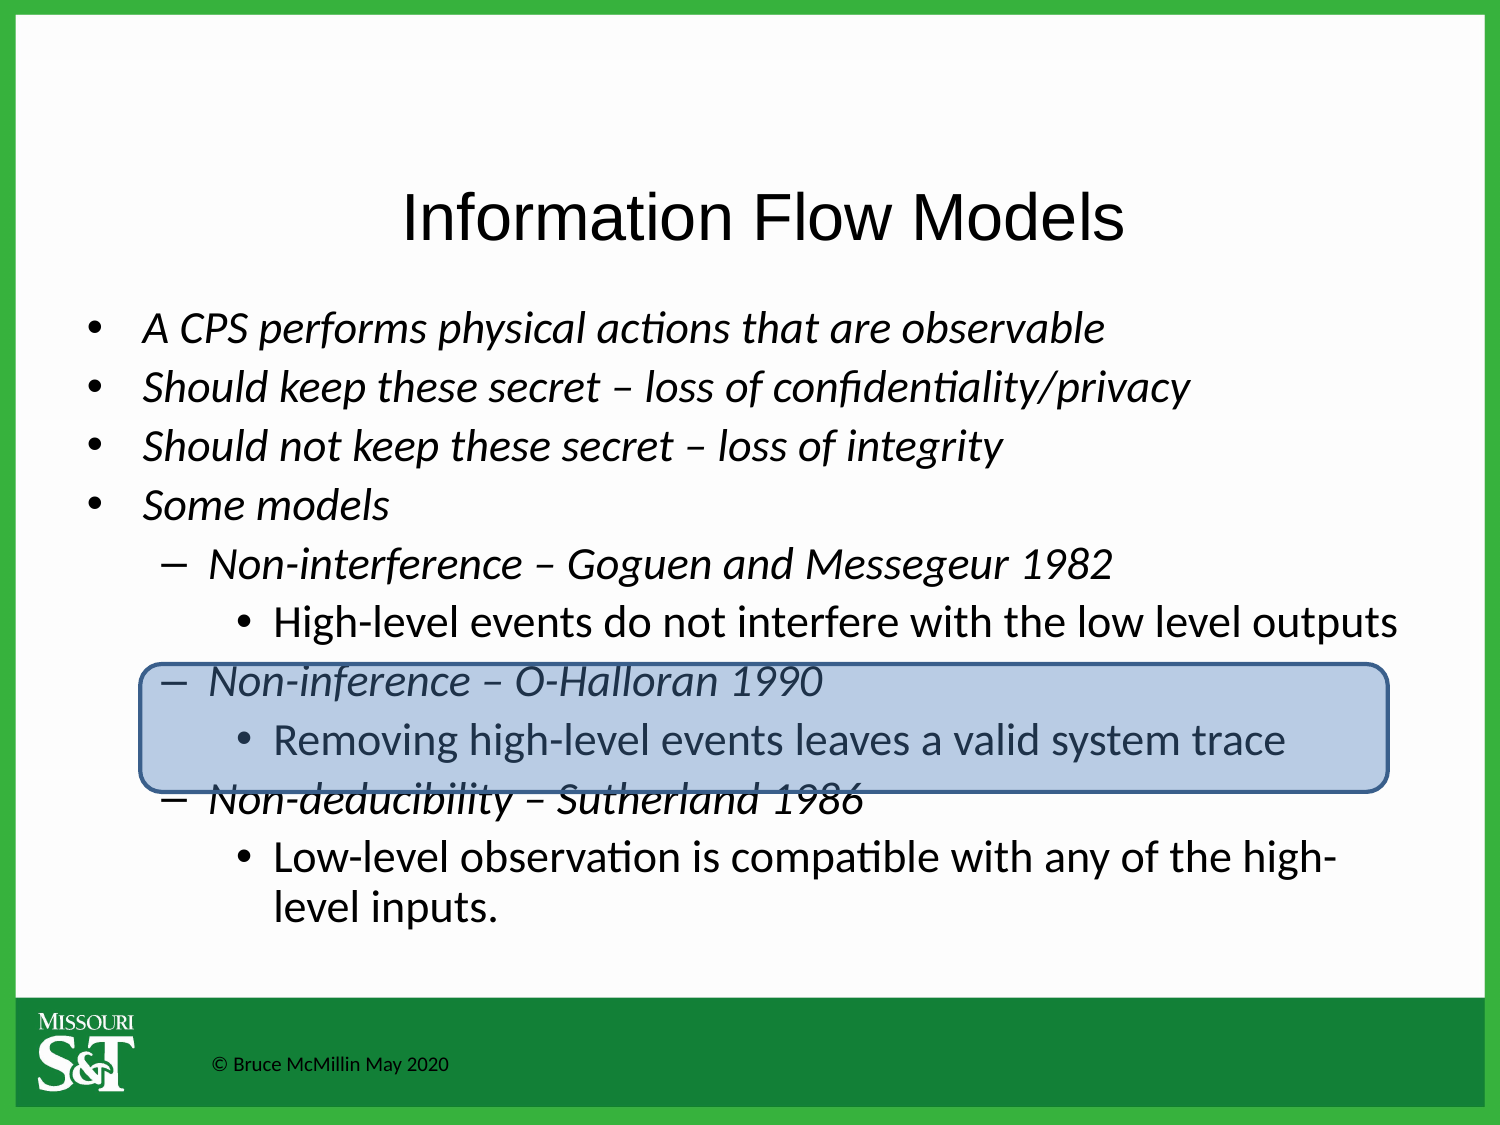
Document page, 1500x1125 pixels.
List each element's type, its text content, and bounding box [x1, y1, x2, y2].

text_box [138, 661, 1390, 795]
picture [0, 0, 1500, 1125]
list A CPS performs physical actions that are observable Should keep these secret – loss of confidentiality/privacy Should not keep these secret – loss of integrity Some models Non-interference – Goguen and Messegeur 1982 High-level events do not interfere with the low level outputs Non-inference – O-Halloran 1990 Removing high-level events leaves a valid system trace Non-deducibility – Sutherland 1986 Low-level observation is compatible with any of the high-level inputs. [71, 296, 1422, 952]
title Information Flow Models [226, 157, 1302, 271]
